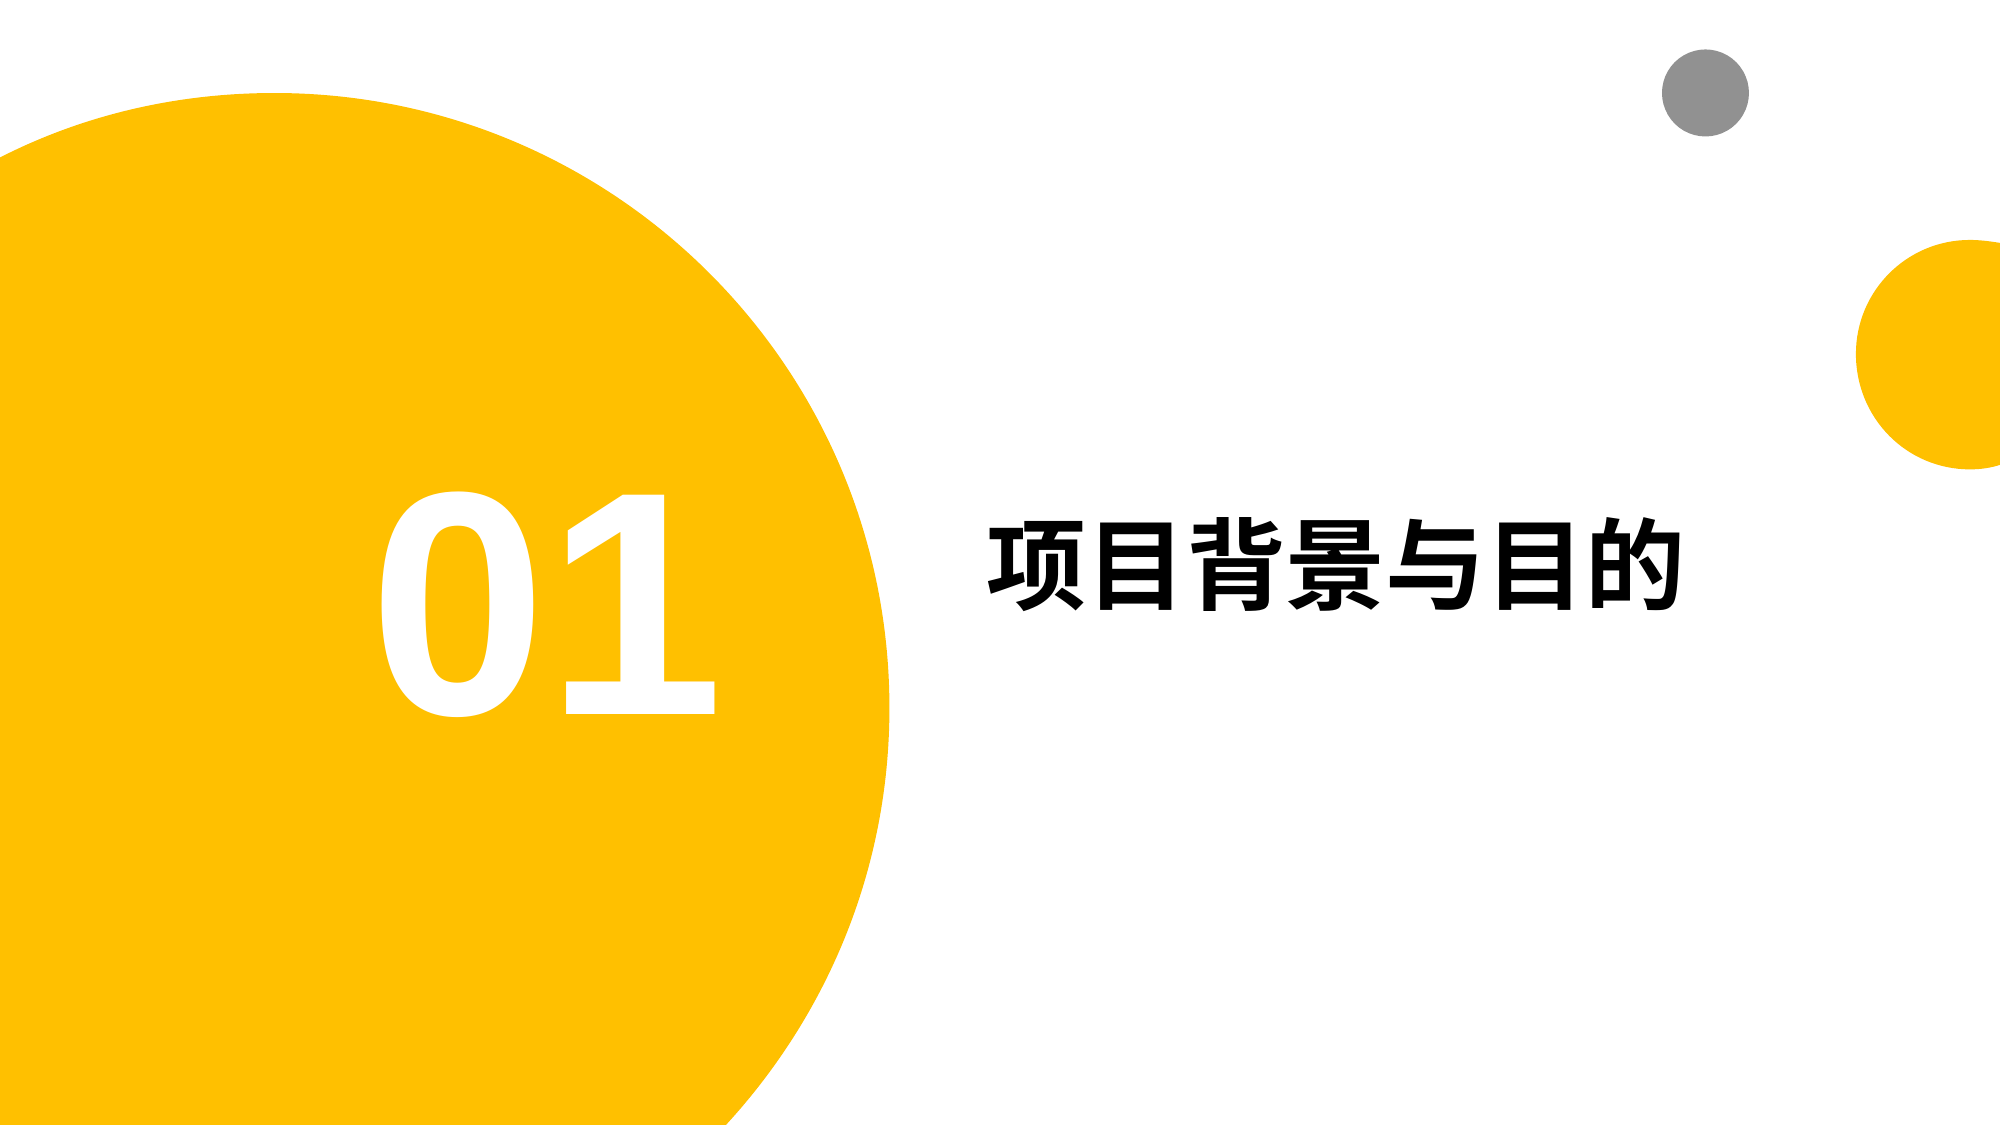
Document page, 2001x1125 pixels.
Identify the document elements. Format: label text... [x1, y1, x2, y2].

list 01 [185, 144, 908, 916]
title 项目背景与目的 [985, 333, 1844, 792]
